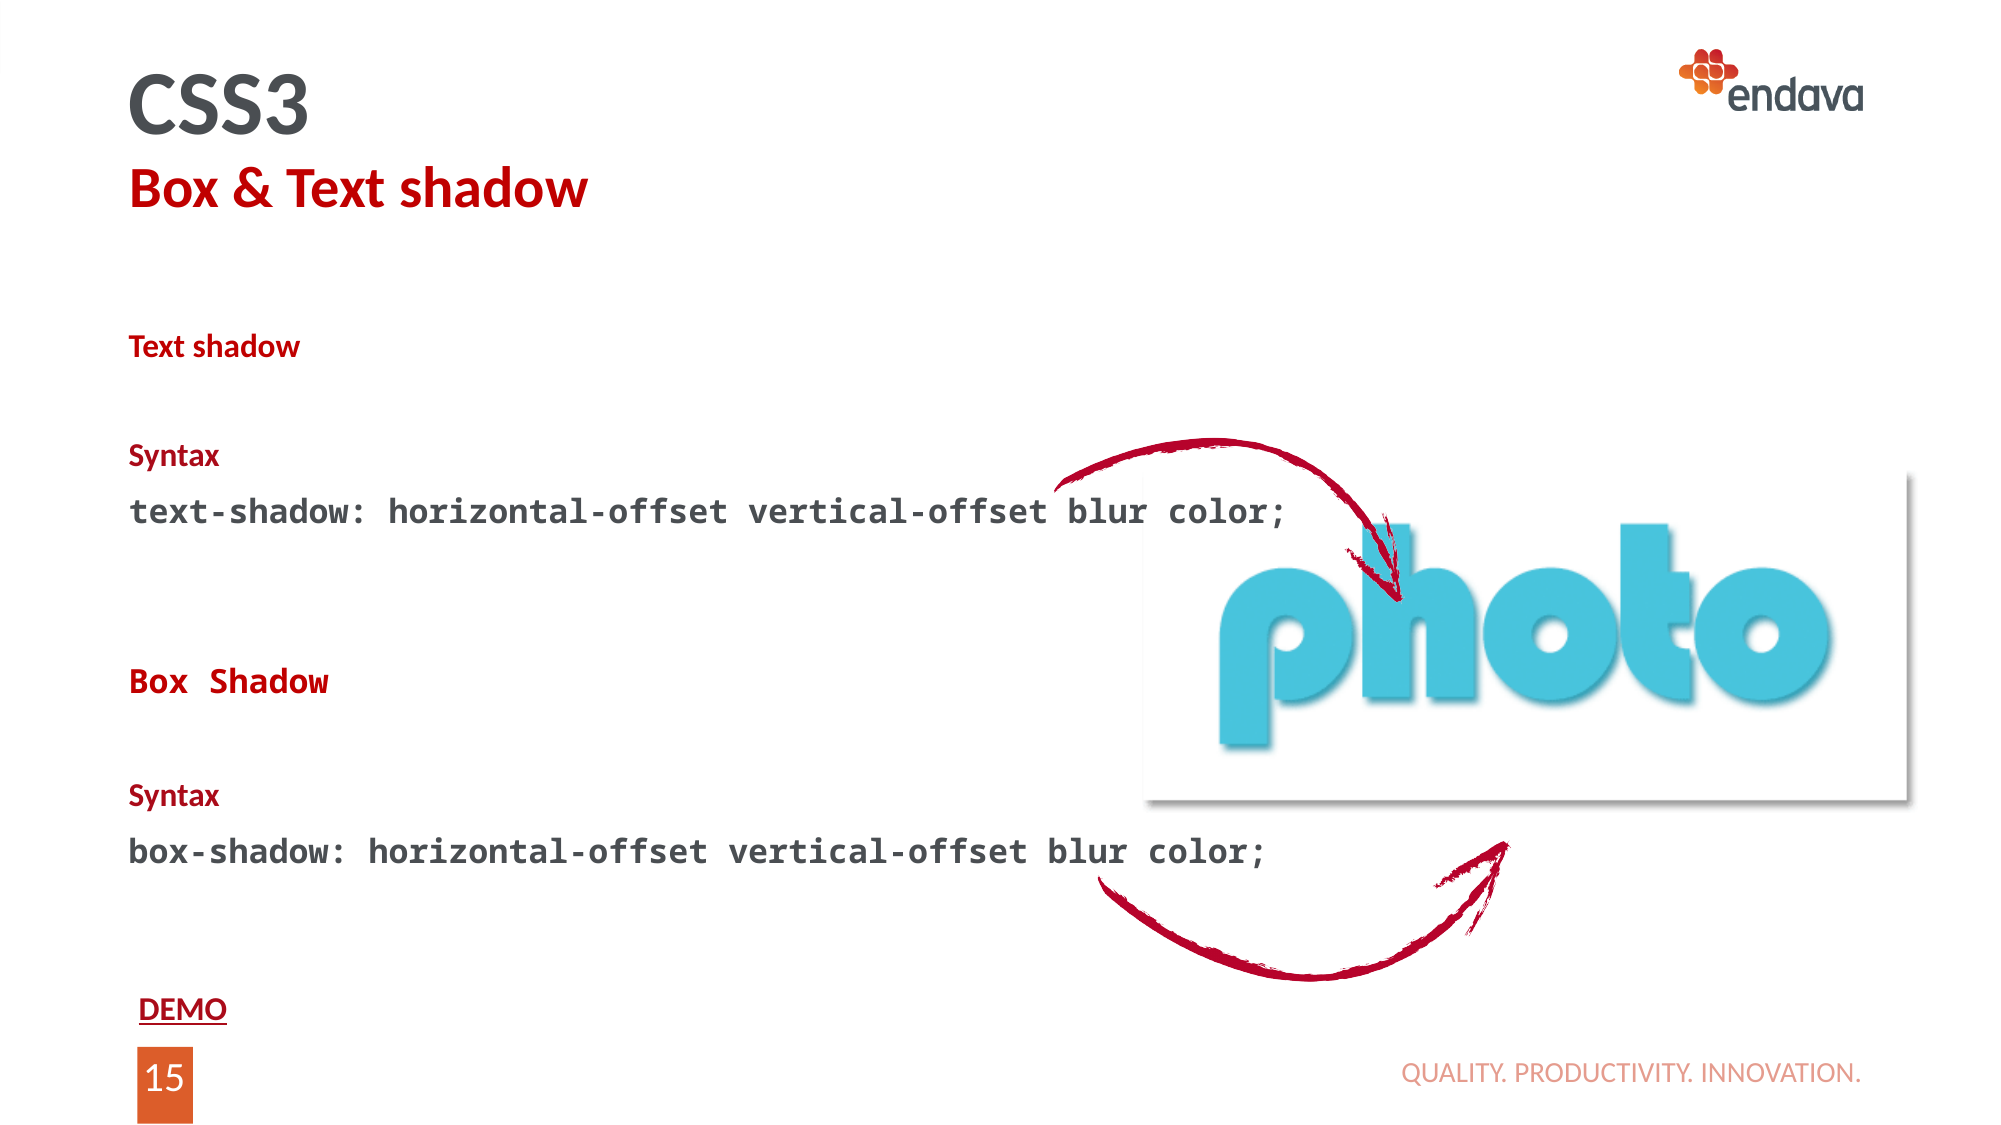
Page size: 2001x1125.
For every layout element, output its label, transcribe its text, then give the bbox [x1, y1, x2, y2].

text_box DEMO [123, 979, 243, 1035]
text_box CSS3 [128, 47, 478, 165]
picture [1047, 373, 1918, 1080]
text_box Text shadow Syntax text-shadow: horizontal-offset vertical-offset blur color; Box Shadow Syntax box-shadow: horizontal-offset vertical-offset blur color; [128, 321, 1863, 1008]
picture [1679, 49, 1863, 111]
text_box Box & Text shadow [114, 141, 948, 227]
slide_number QUALITY. PRODUCTIVITY. INNOVATION. [1252, 1040, 1863, 1101]
